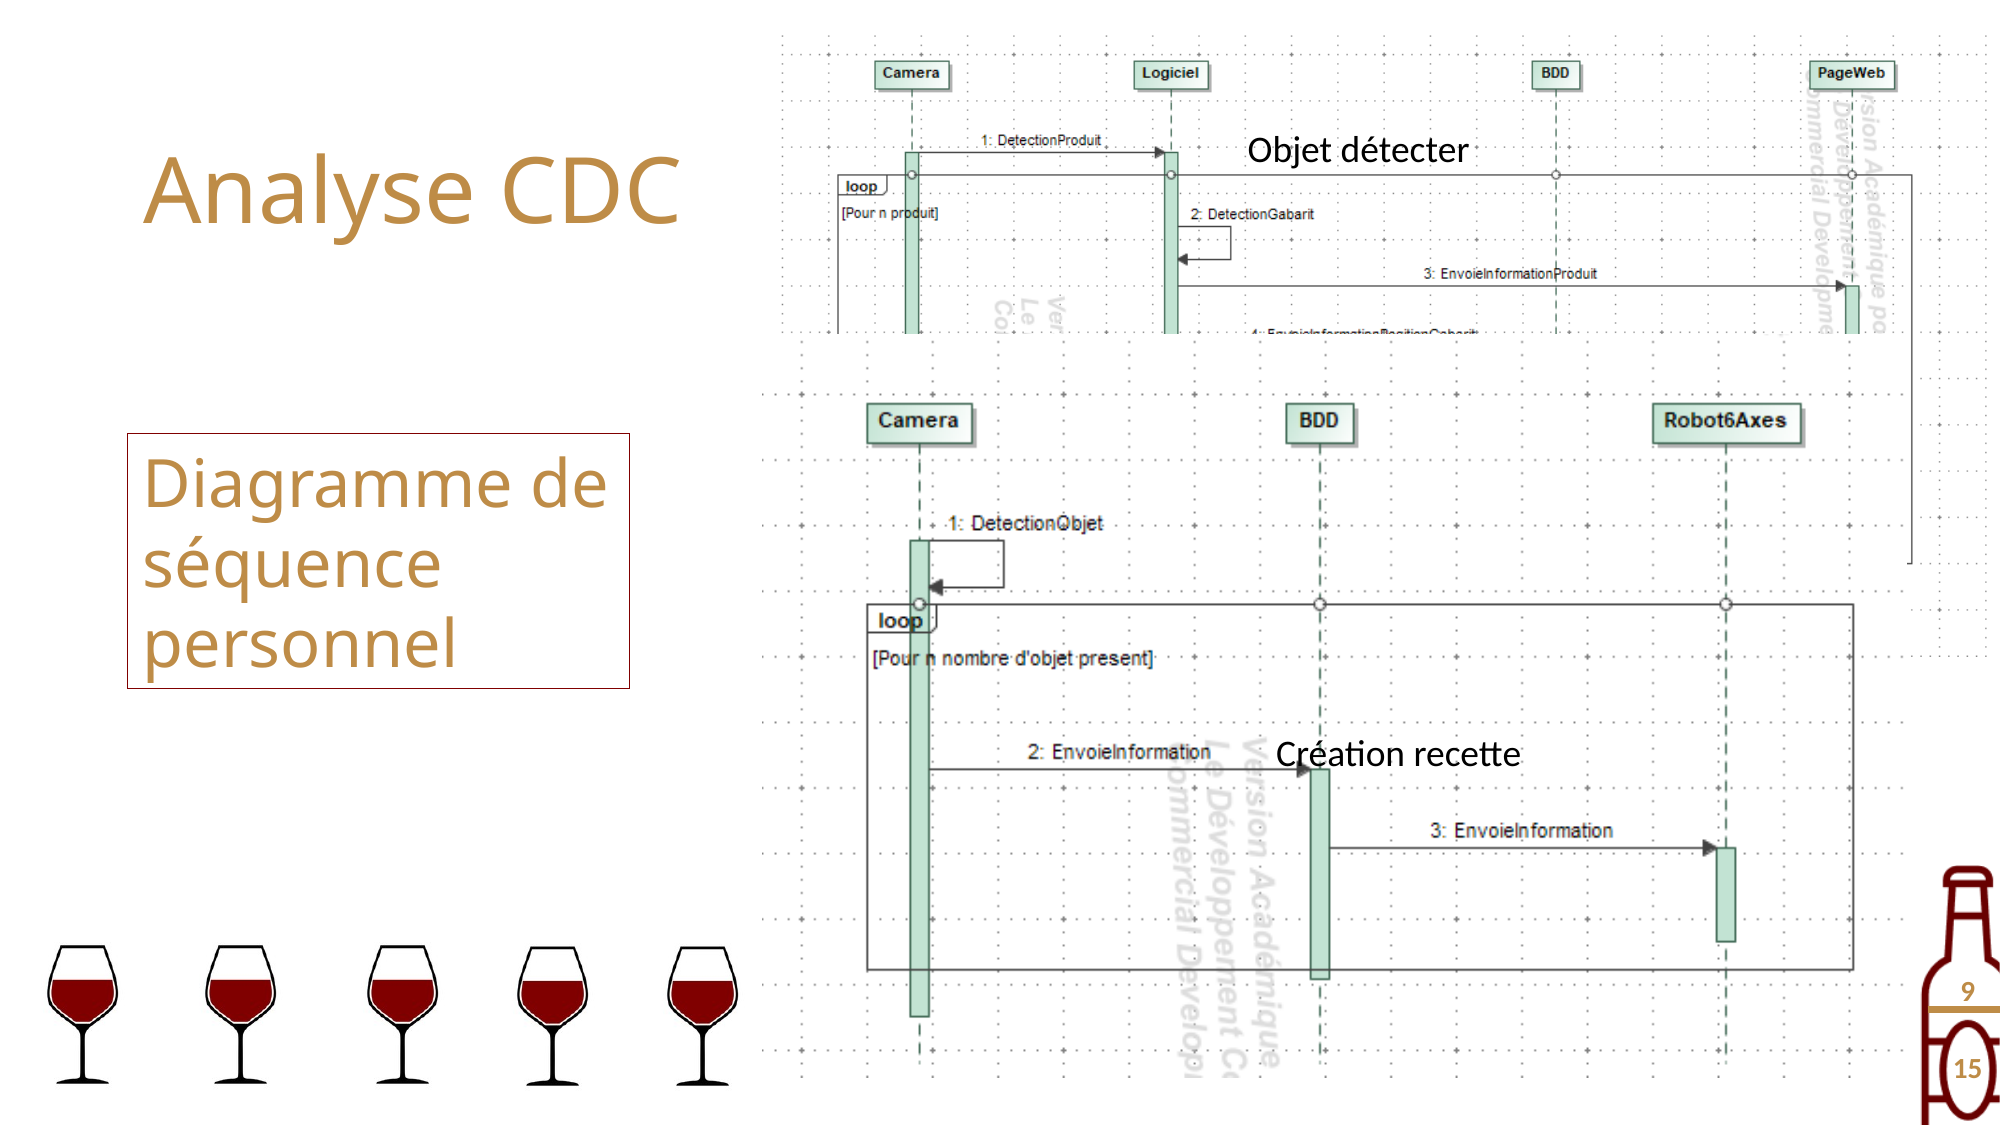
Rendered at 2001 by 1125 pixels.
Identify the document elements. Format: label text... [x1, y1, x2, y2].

picture [361, 933, 448, 1098]
picture [762, 29, 2000, 1125]
text_box Diagramme de séquence personnel [127, 433, 630, 689]
picture [41, 933, 128, 1098]
text_box Analyse CDC [128, 84, 763, 303]
picture [511, 935, 598, 1099]
picture [198, 933, 286, 1098]
picture [661, 935, 748, 1099]
